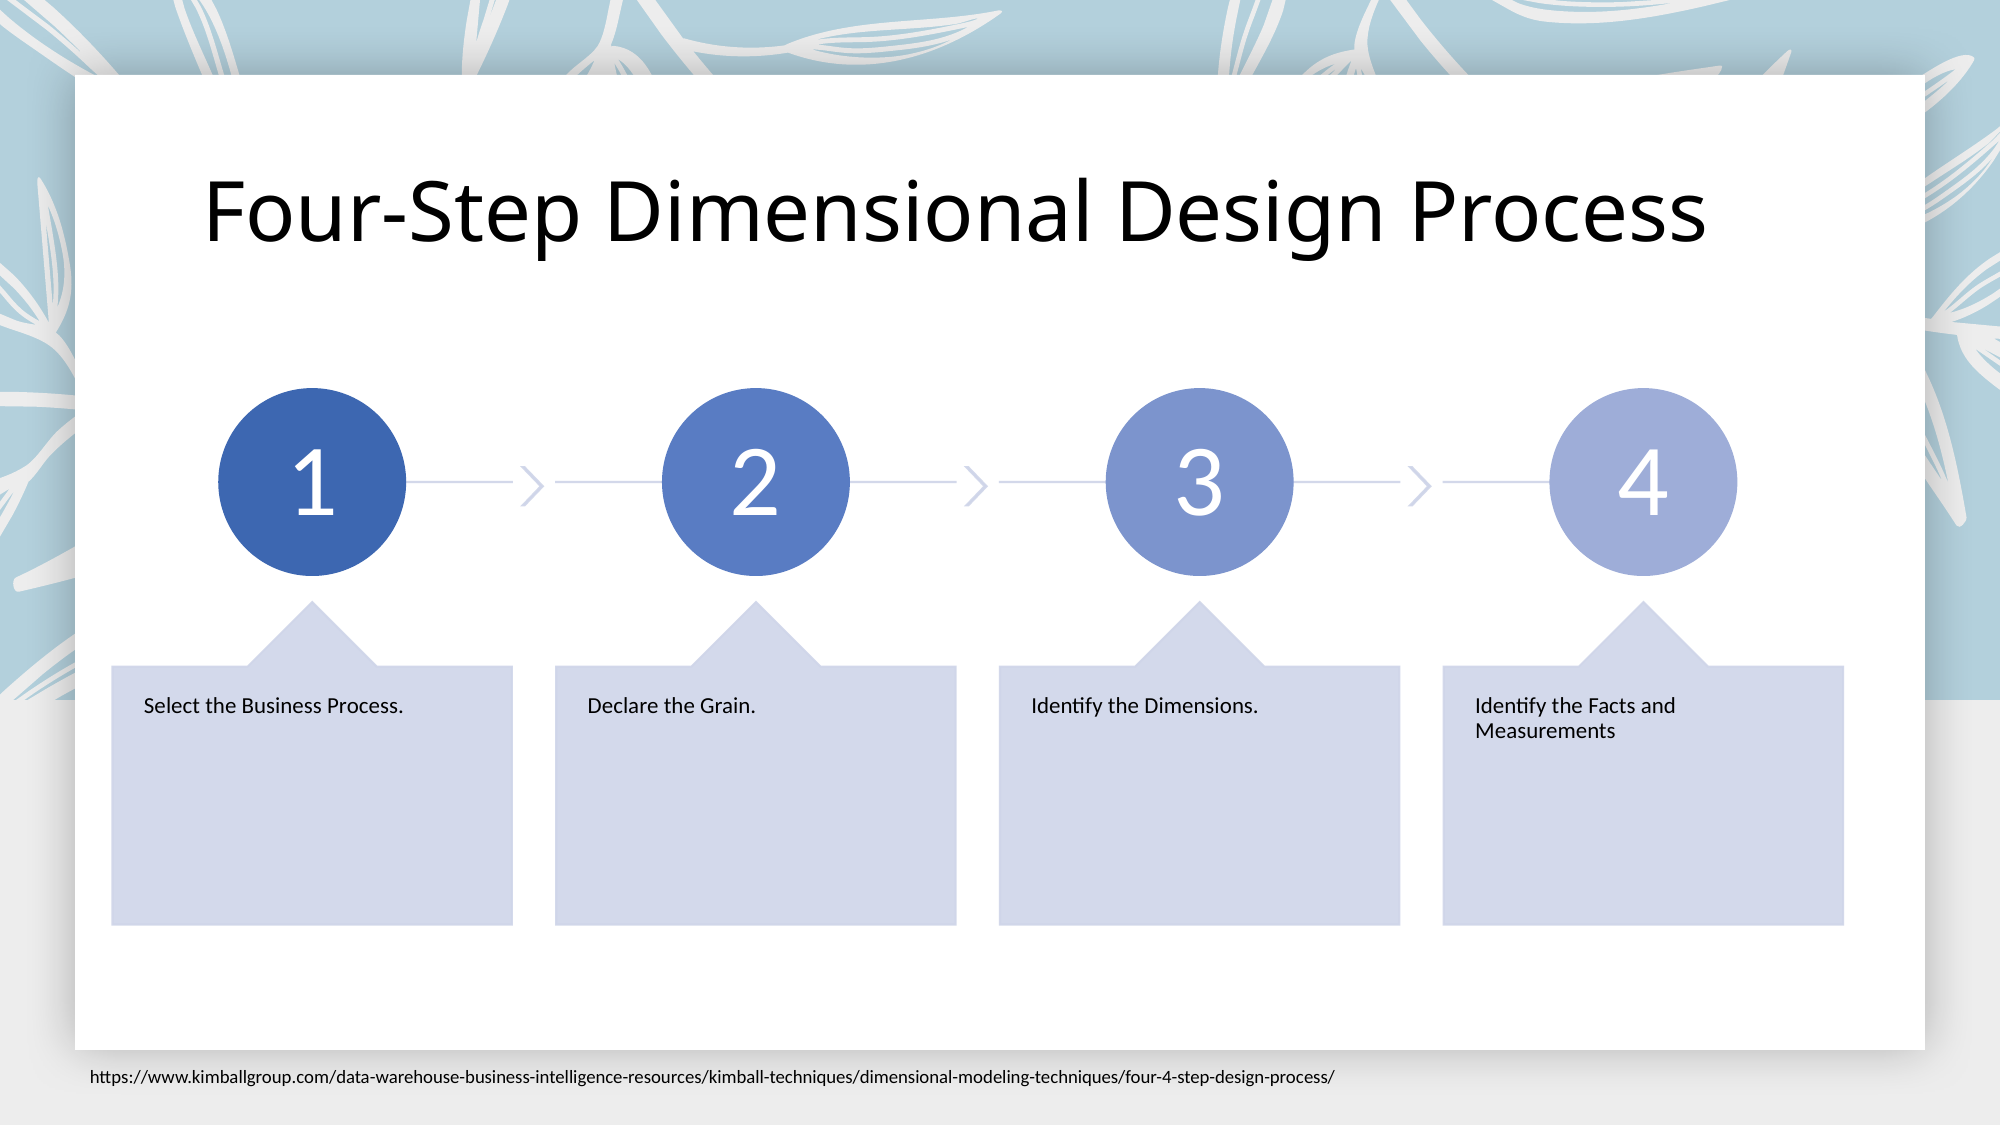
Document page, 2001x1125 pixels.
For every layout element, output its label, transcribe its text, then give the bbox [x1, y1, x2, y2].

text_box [0, 0, 2000, 700]
text_box [0, 700, 2000, 1125]
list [112, 350, 1888, 964]
text_box [74, 700, 1926, 1051]
text_box https://www.kimballgroup.com/data-warehouse-business-intelligence-resources/kimball-techniques/dimensional-modeling-techniques/four-4-step-design-process/ [75, 1057, 1495, 1095]
